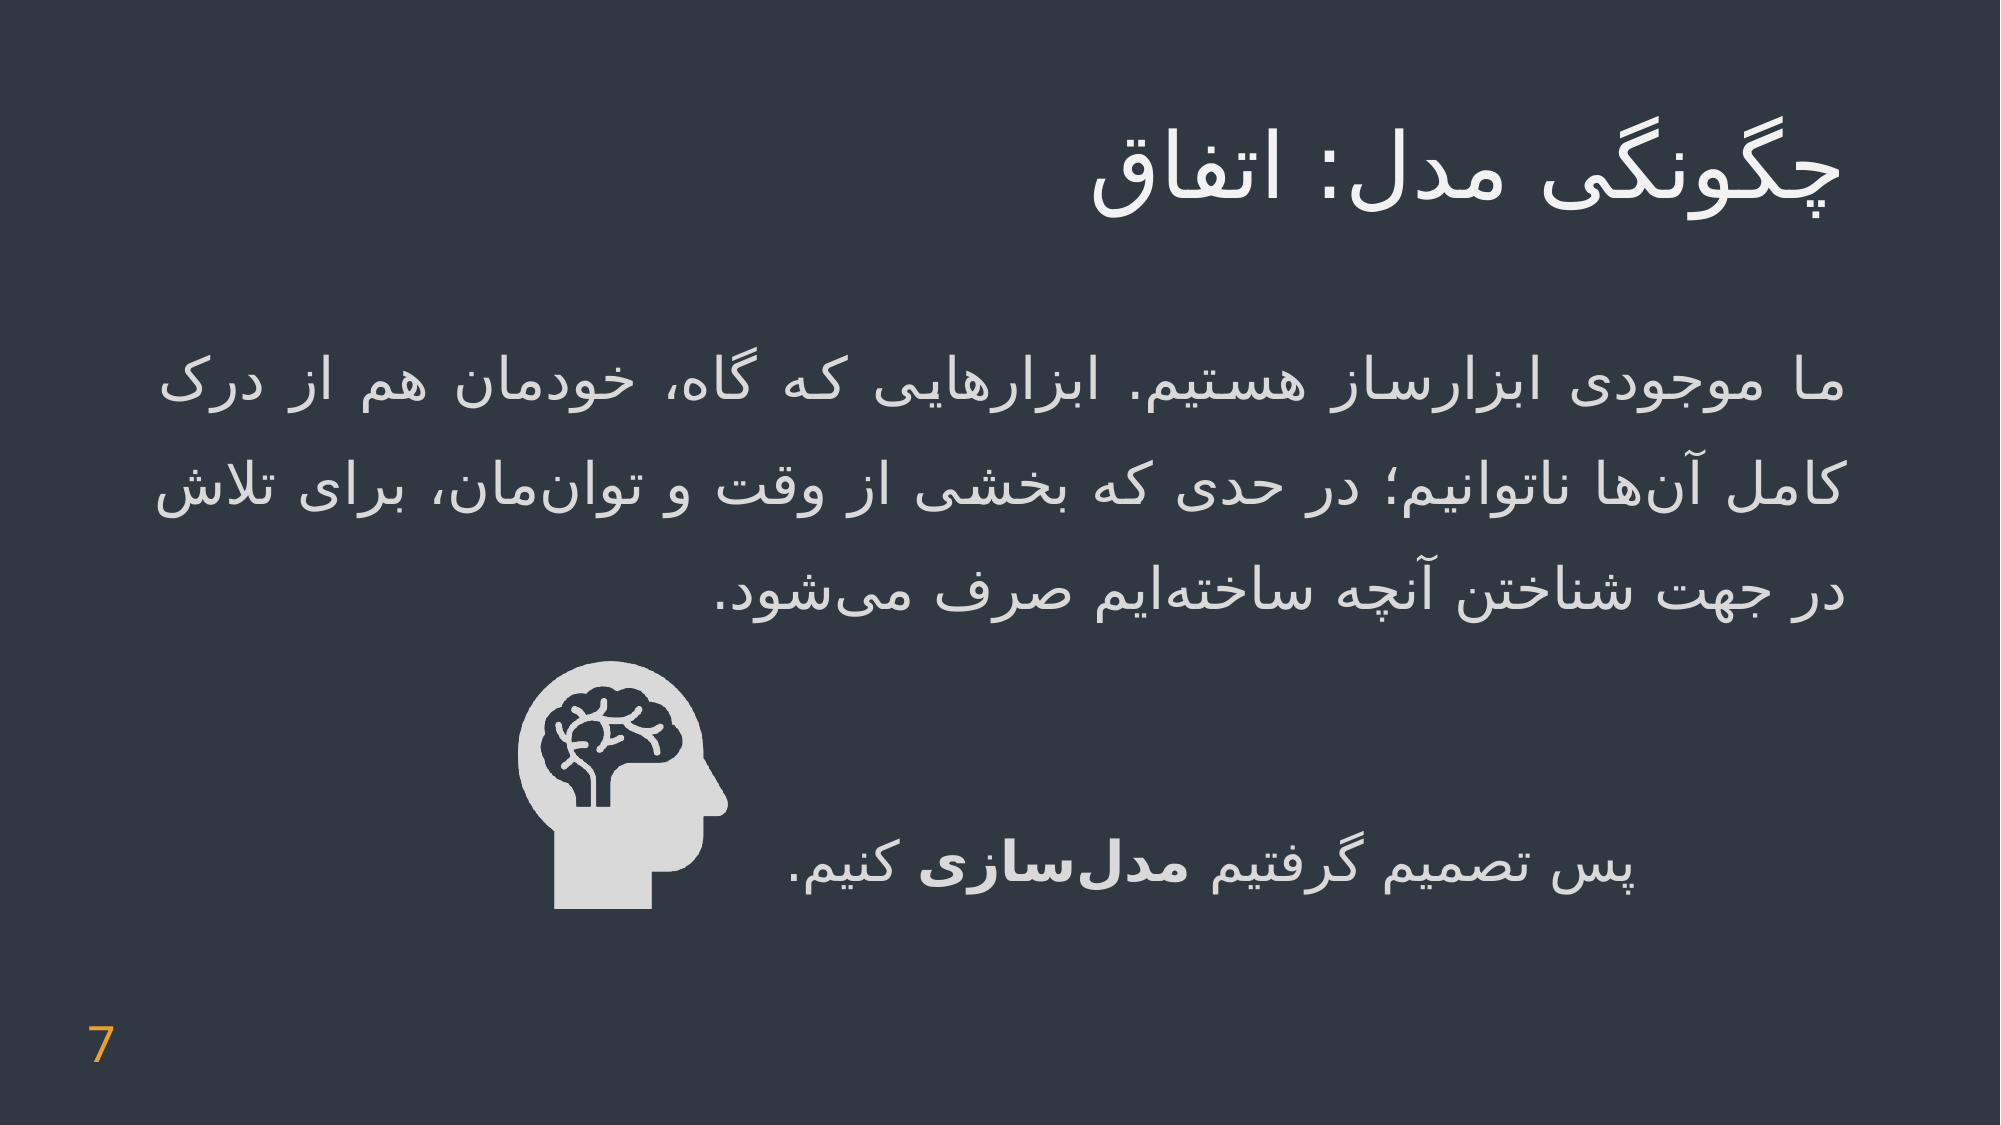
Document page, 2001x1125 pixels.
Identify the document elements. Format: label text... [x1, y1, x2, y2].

picture [474, 636, 771, 933]
list ما موجودی ابزارساز هستیم. ابزارهایی که گاه، خودمان هم از درک کامل آن‌ها ناتوانیم؛ در حدی که بخشی از وقت و توان‌مان، برای تلاش در جهت شناختن آنچه ساخته‌ایم صرف می‌شود. [137, 299, 1863, 637]
text_box پس تصمیم گرفتیم مدل‌سازی کنیم. [771, 784, 1652, 928]
title چگونگی مدل: اتفاق [137, 59, 1863, 278]
